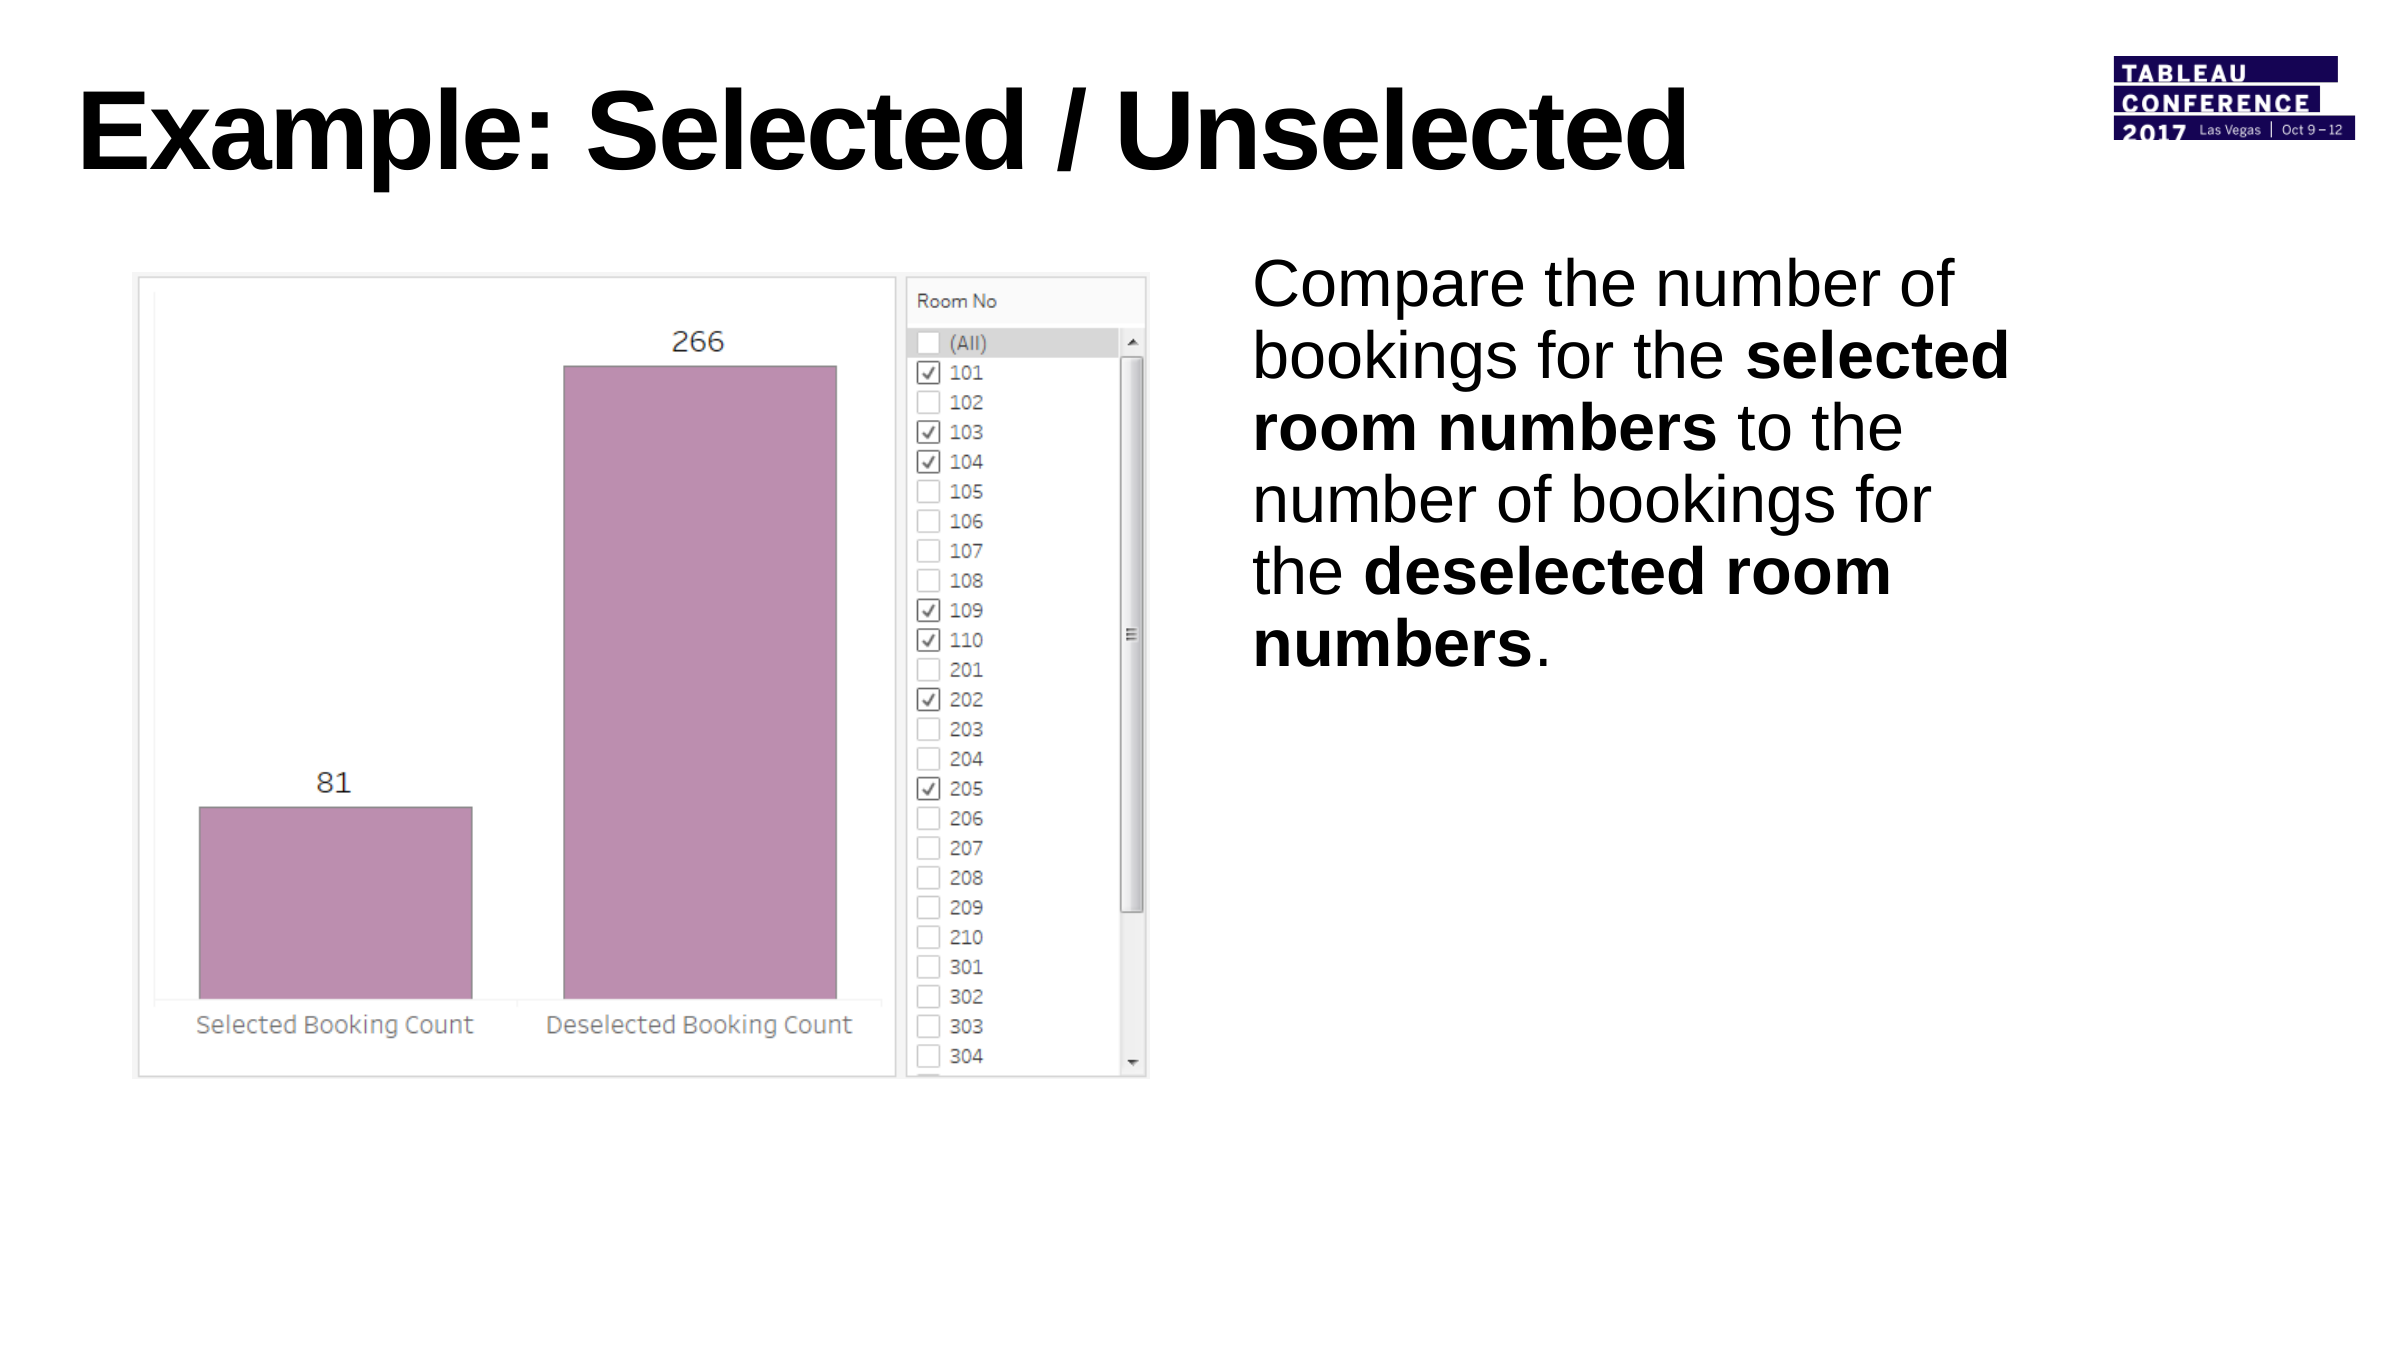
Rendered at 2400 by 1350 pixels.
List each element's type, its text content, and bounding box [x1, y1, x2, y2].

picture [131, 271, 1150, 1079]
title Example: Selected / Unselected [52, 56, 2348, 235]
list Compare the number of bookings for the selected room numbers to the number of bookings for the deselected room numbers. [1228, 234, 2097, 1117]
